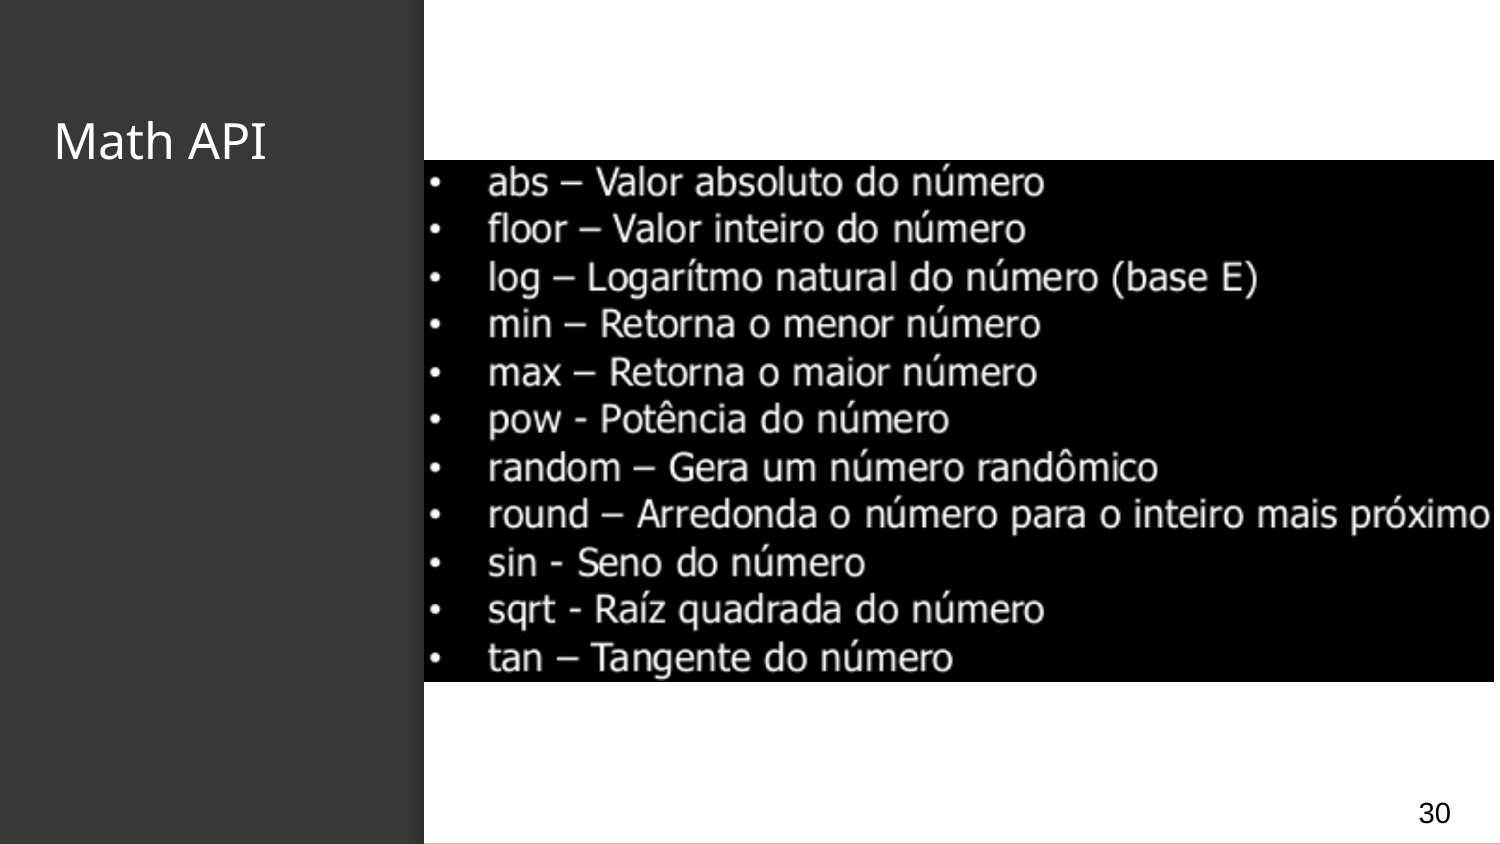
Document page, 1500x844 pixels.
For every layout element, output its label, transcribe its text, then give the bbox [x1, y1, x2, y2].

title Math API [38, 94, 375, 748]
picture [424, 160, 1494, 682]
slide_number 30 [1403, 779, 1494, 844]
